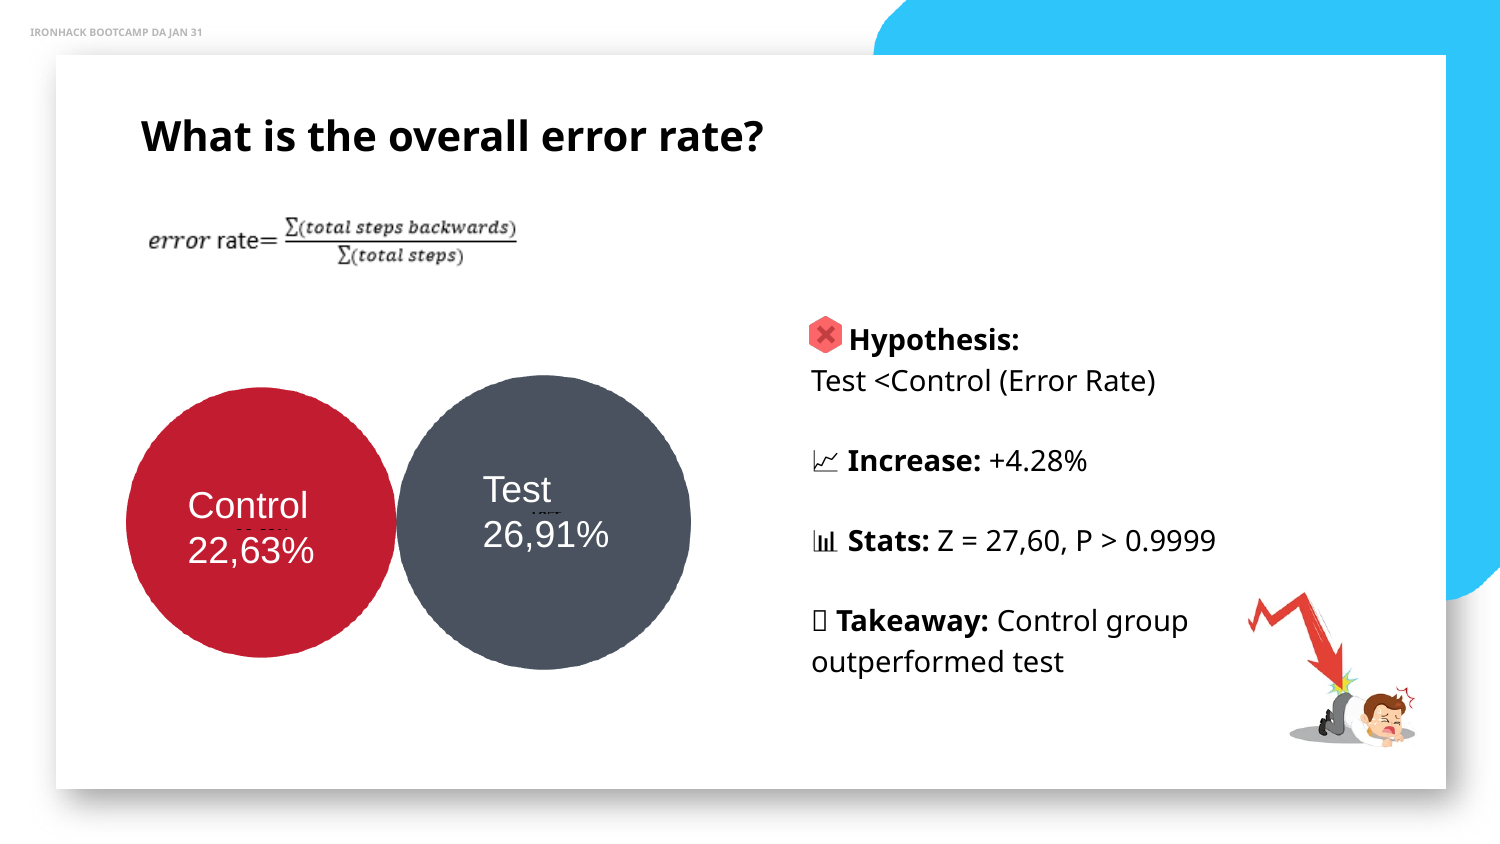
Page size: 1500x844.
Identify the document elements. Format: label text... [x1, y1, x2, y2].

text_box What is the overall error rate? [125, 94, 874, 178]
picture [0, 0, 1500, 844]
text_box Hypothesis: Test <Control (Error Rate) 📈 Increase: +4.28% 📊 Stats: Z = 27,60, P > 0.9999 🔎 Takeaway: Control group outperformed test [796, 301, 1289, 693]
text_box IRONHACK BOOTCAMP DA JAN 31 [15, 9, 354, 45]
